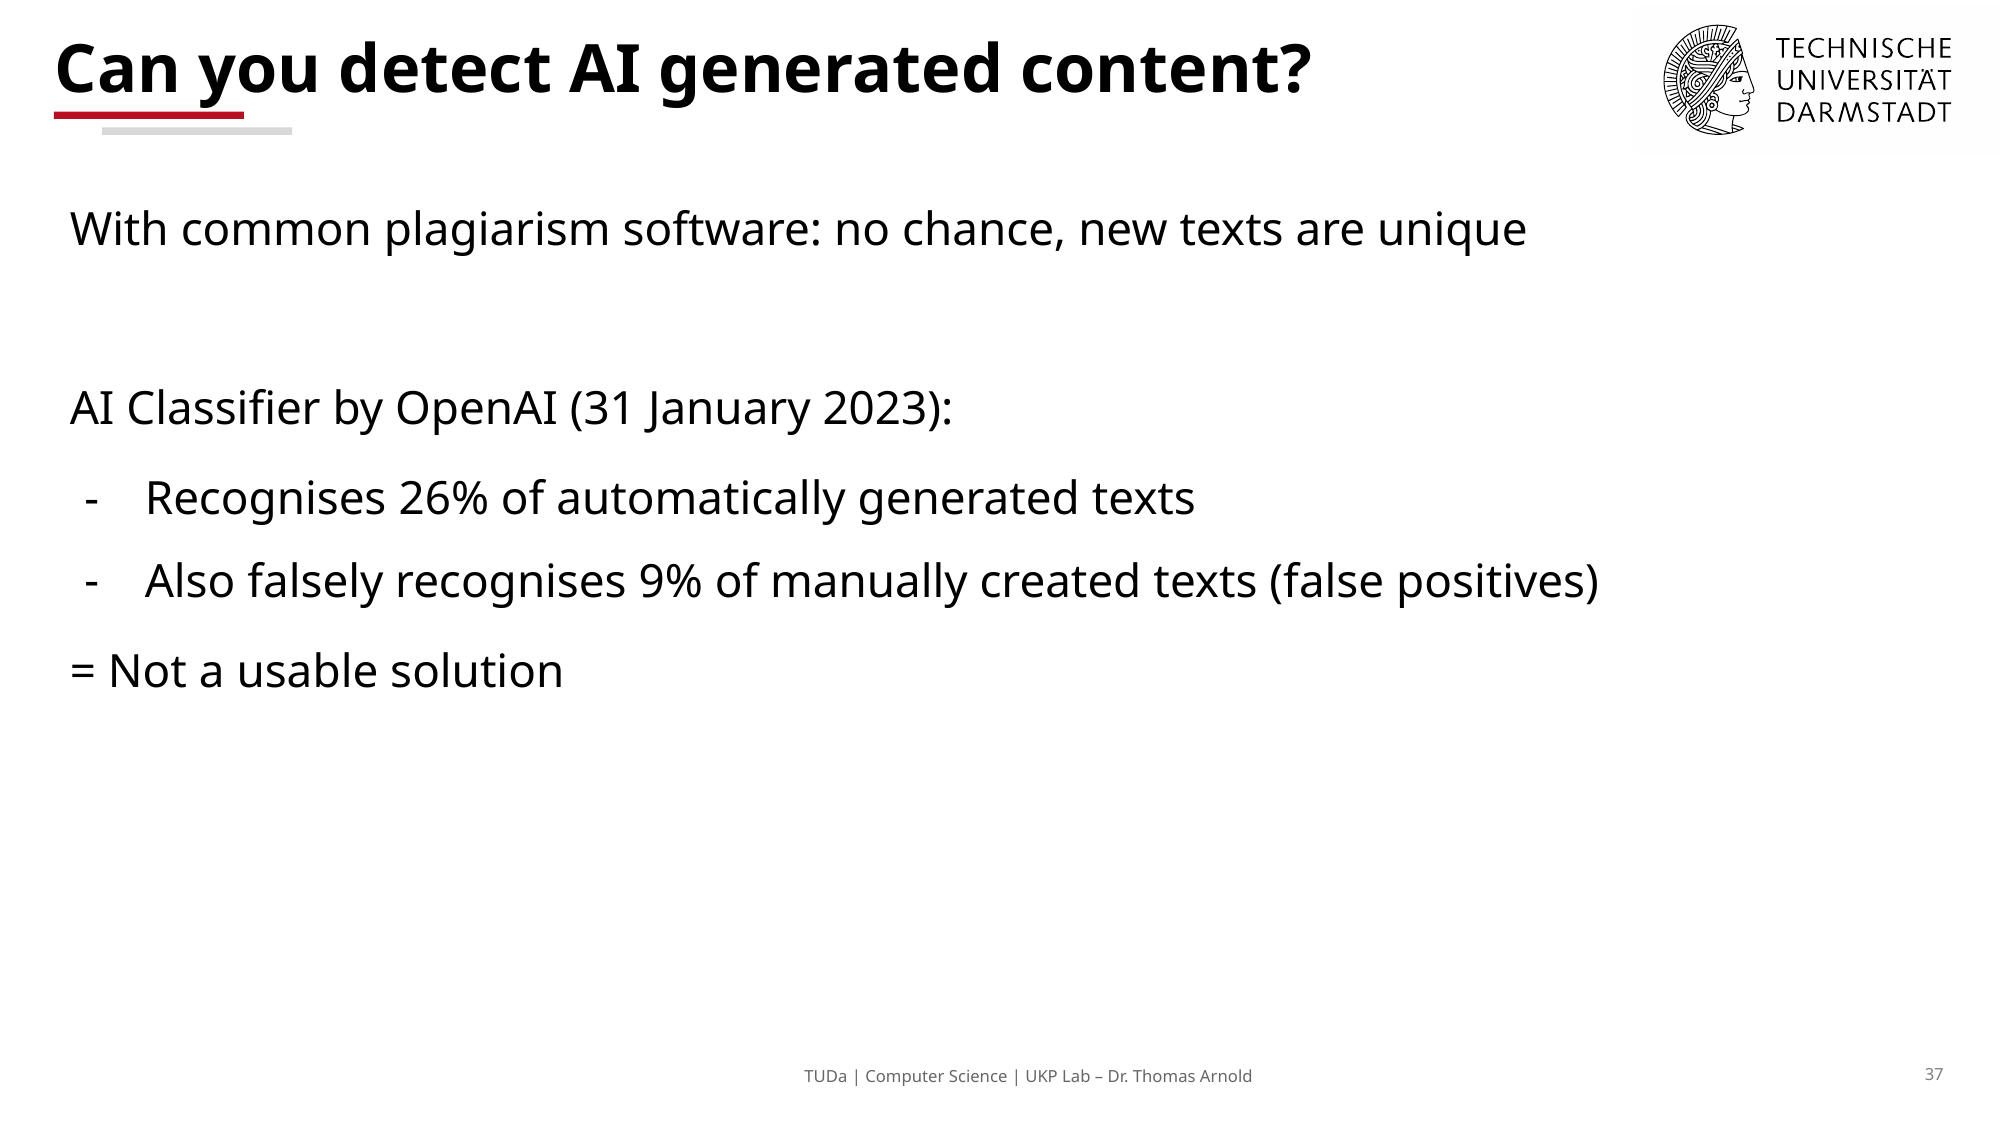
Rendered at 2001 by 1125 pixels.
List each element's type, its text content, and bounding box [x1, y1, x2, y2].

title Can you detect AI generated content? [55, 41, 1615, 112]
list With common plagiarism software: no chance, new texts are unique AI Classifier by OpenAI (31 January 2023): Recognises 26% of automatically generated texts Also falsely recognises 9% of manually created texts (false positives) = Not a usable solution [54, 164, 1945, 1047]
